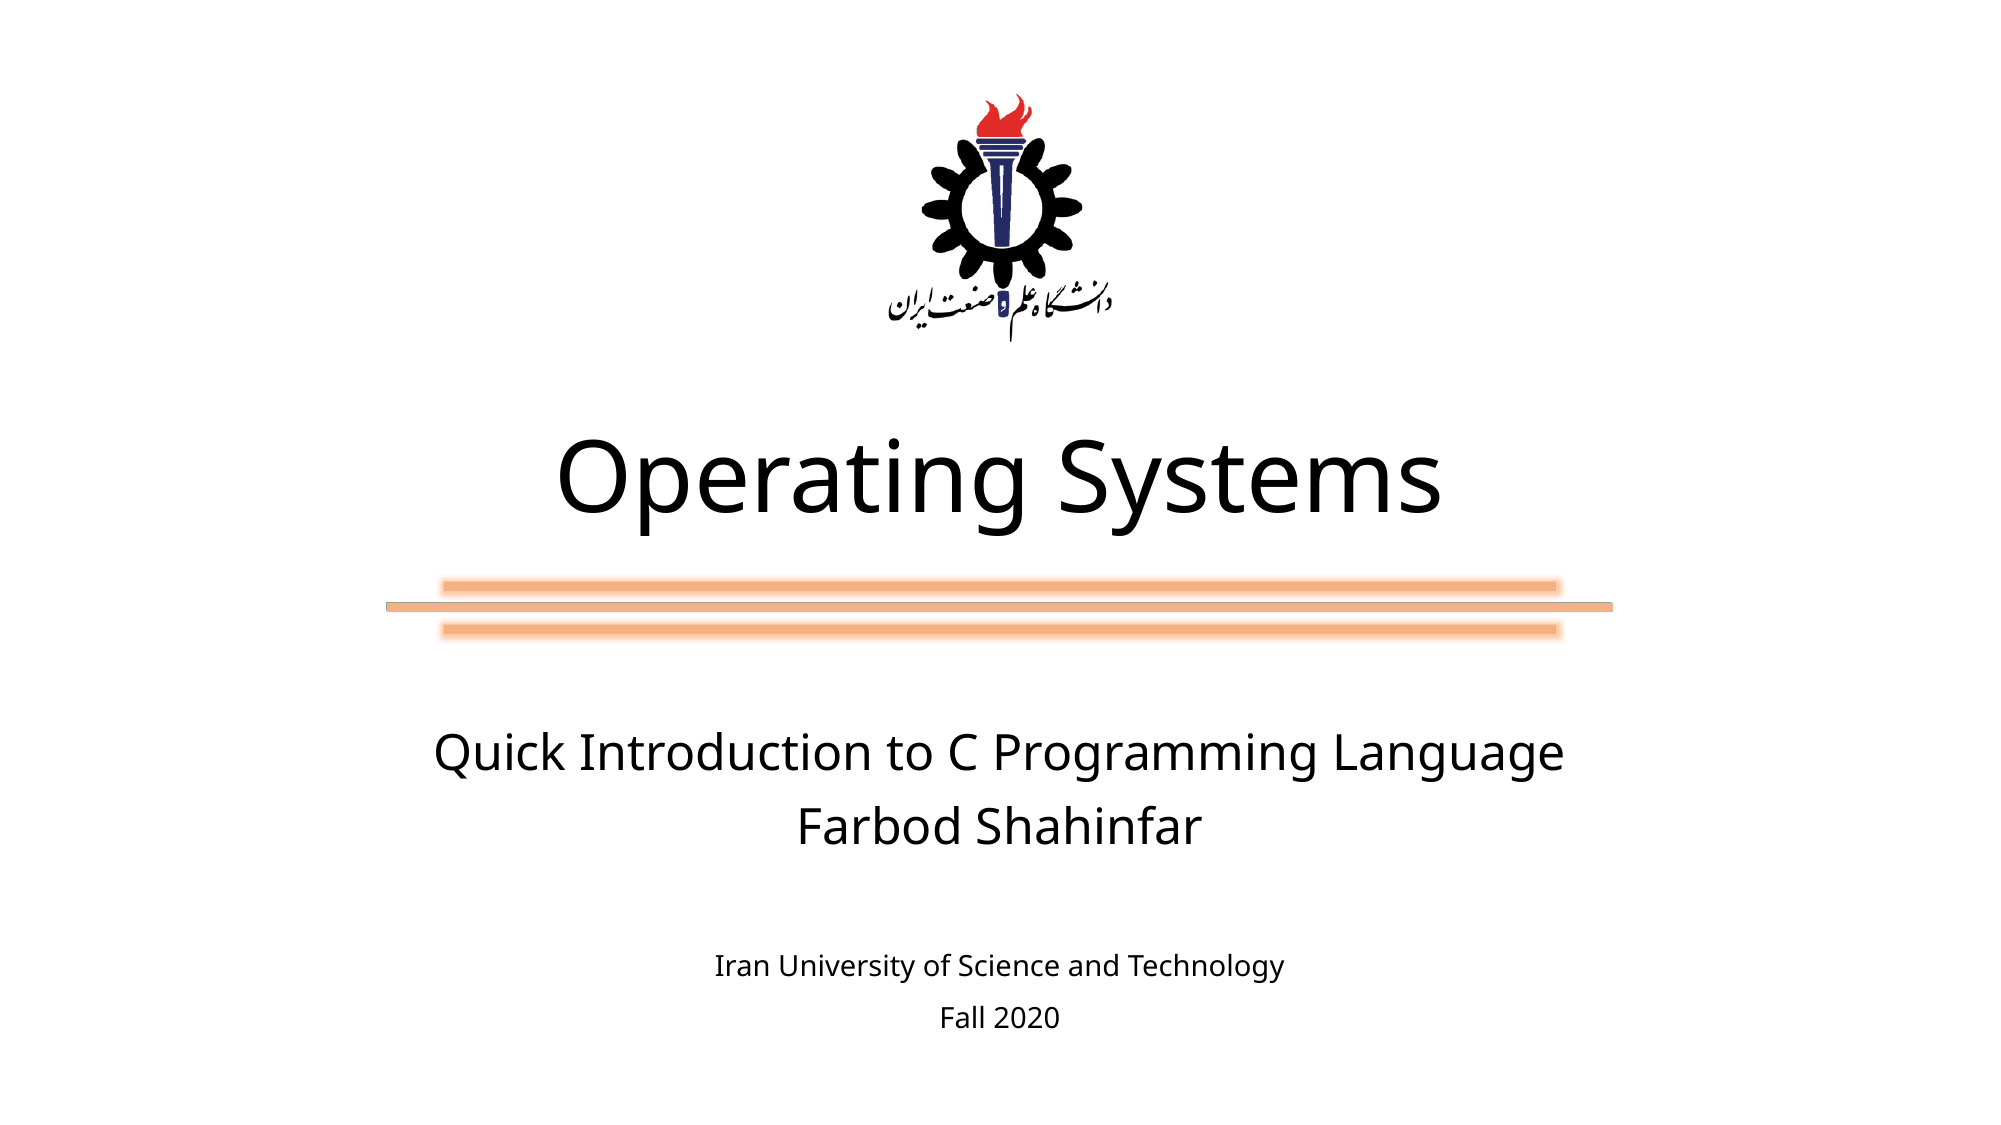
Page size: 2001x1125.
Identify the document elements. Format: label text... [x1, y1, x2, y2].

text_box Quick Introduction to C Programming Language Farbod Shahinfar Iran University of Science and Technology Fall 2020 [249, 719, 1750, 991]
picture [877, 93, 1123, 342]
text_box Operating Systems [249, 149, 1750, 541]
